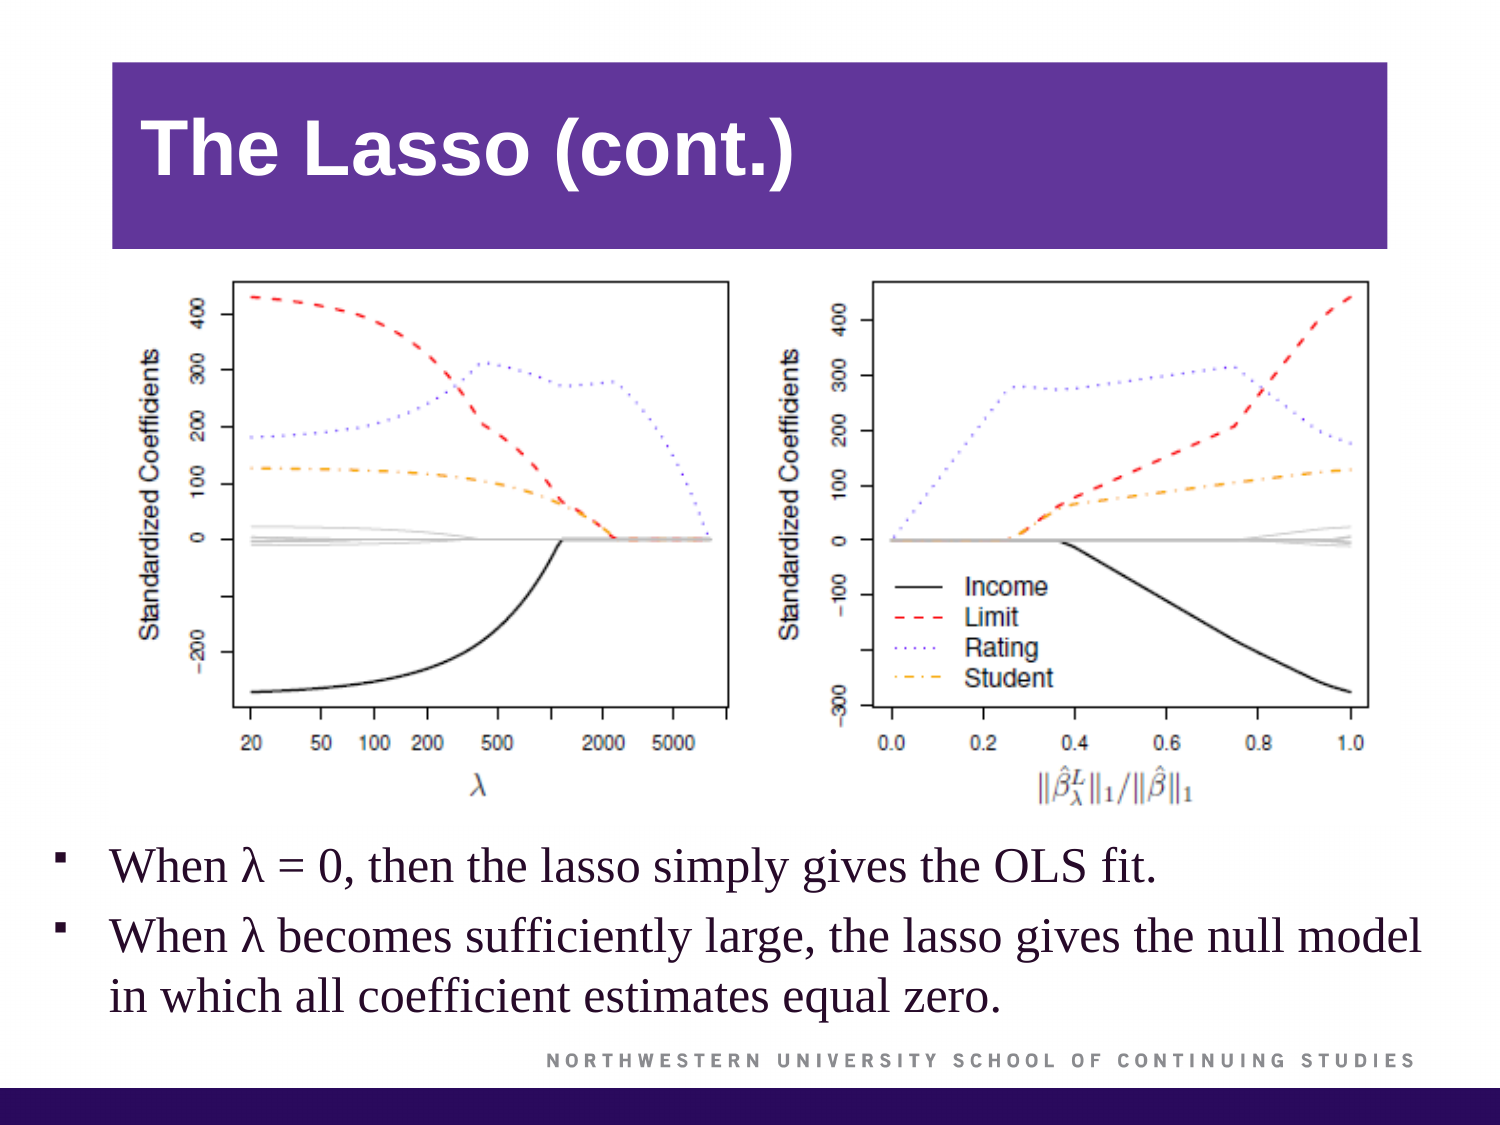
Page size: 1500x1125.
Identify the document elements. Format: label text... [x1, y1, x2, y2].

title The Lasso (cont.) [125, 50, 1400, 238]
picture [0, 0, 1500, 1125]
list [108, 249, 1401, 826]
text_box When λ = 0, then the lasso simply gives the OLS fit. When λ becomes sufficiently large, the lasso gives the null model in which all coefficient estimates equal zero. [37, 825, 1475, 1025]
